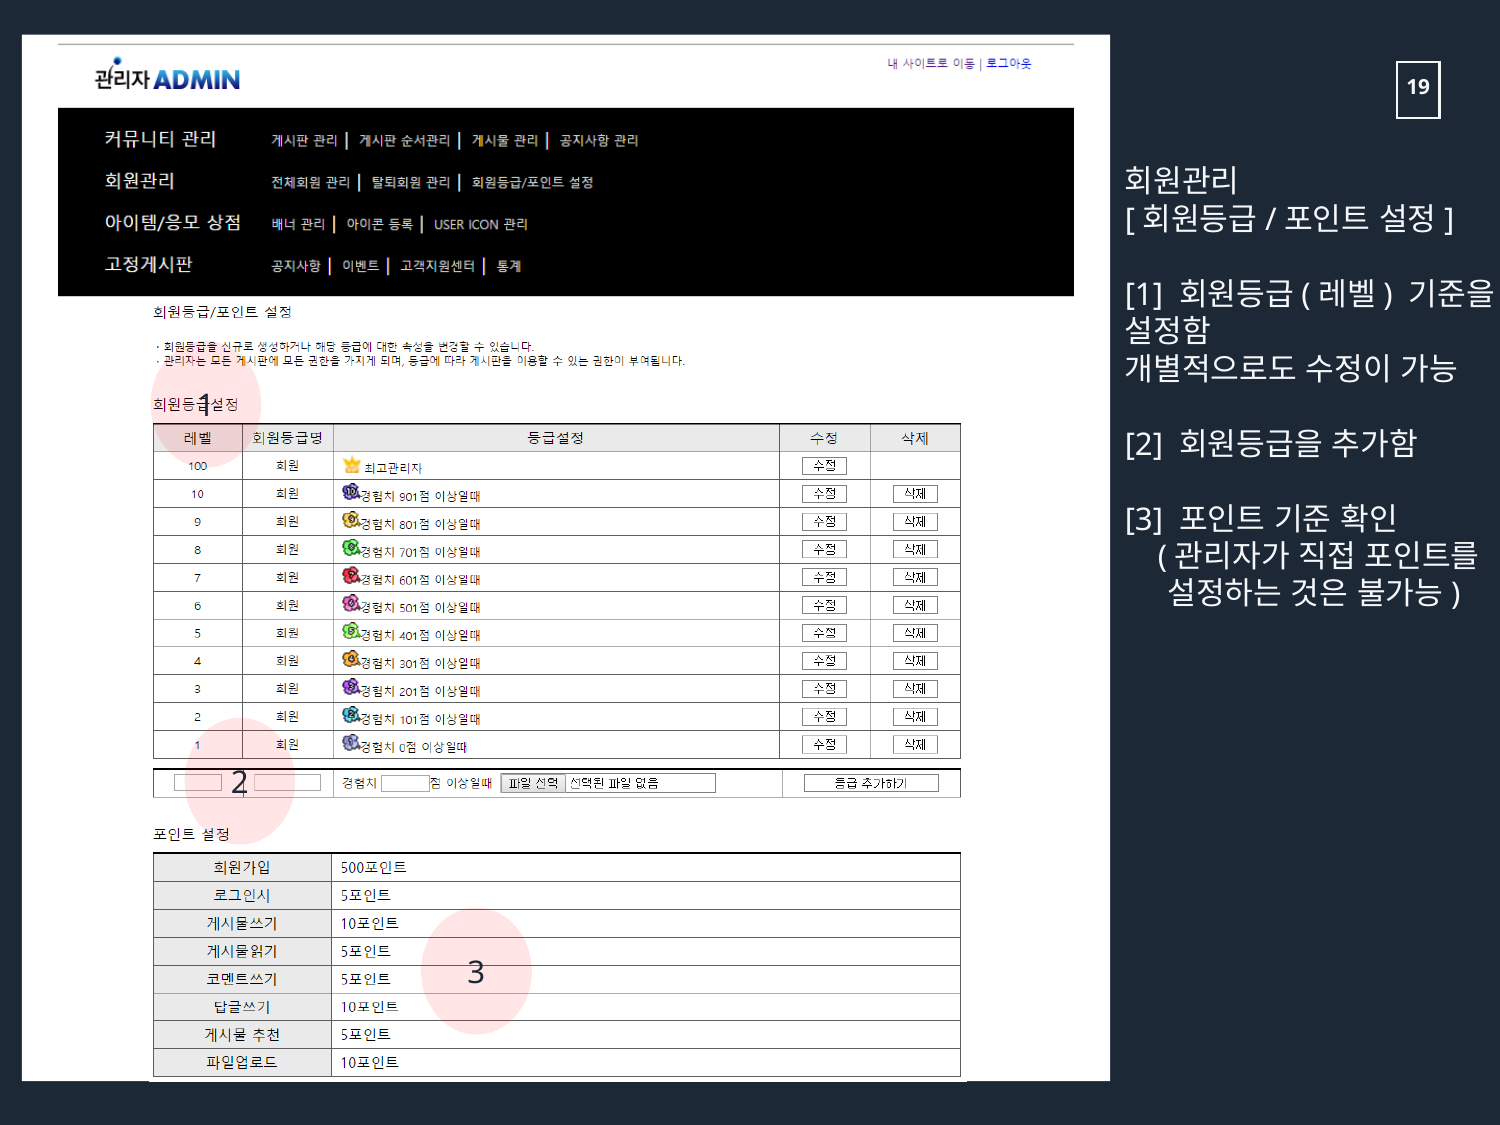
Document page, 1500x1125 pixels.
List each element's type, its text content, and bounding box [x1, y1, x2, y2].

text_box [21, 34, 1111, 1082]
text_box 회원관리 [회원등급/포인트 설정] [1] 회원등급(레벨) 기준을 설정함 개별적으로도 수정이 가능 [2] 회원등급을 추가함 [3] 포인트 기준 확인 (관리자가 직접 포인트를 설정하는 것은 불가능) [1110, 154, 1500, 619]
picture [58, 43, 1074, 1082]
